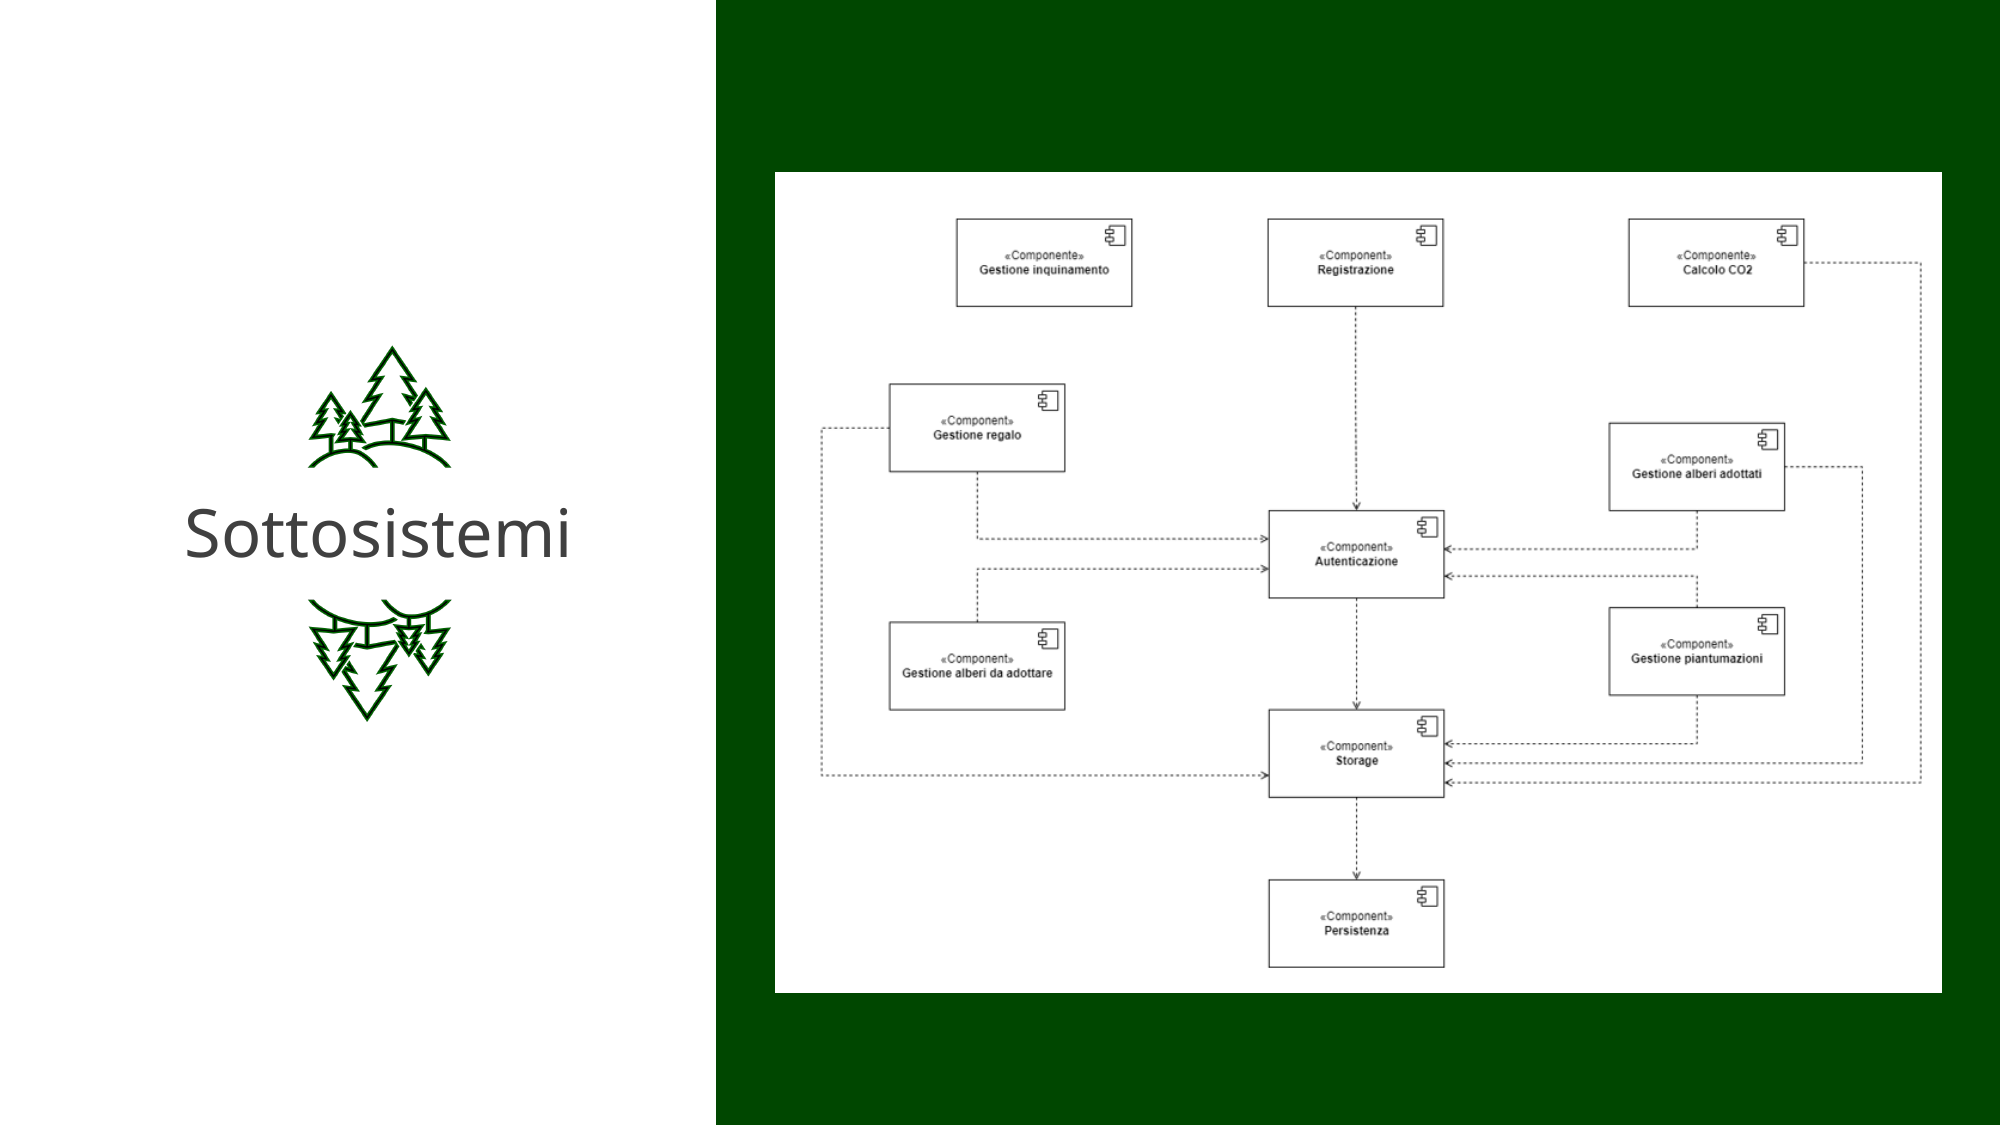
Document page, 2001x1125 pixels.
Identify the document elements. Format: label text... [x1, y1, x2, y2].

text_box Sottosistemi [0, 483, 759, 578]
picture [303, 583, 455, 734]
picture [303, 333, 455, 484]
text_box [716, 0, 2000, 1125]
picture [775, 172, 1942, 994]
